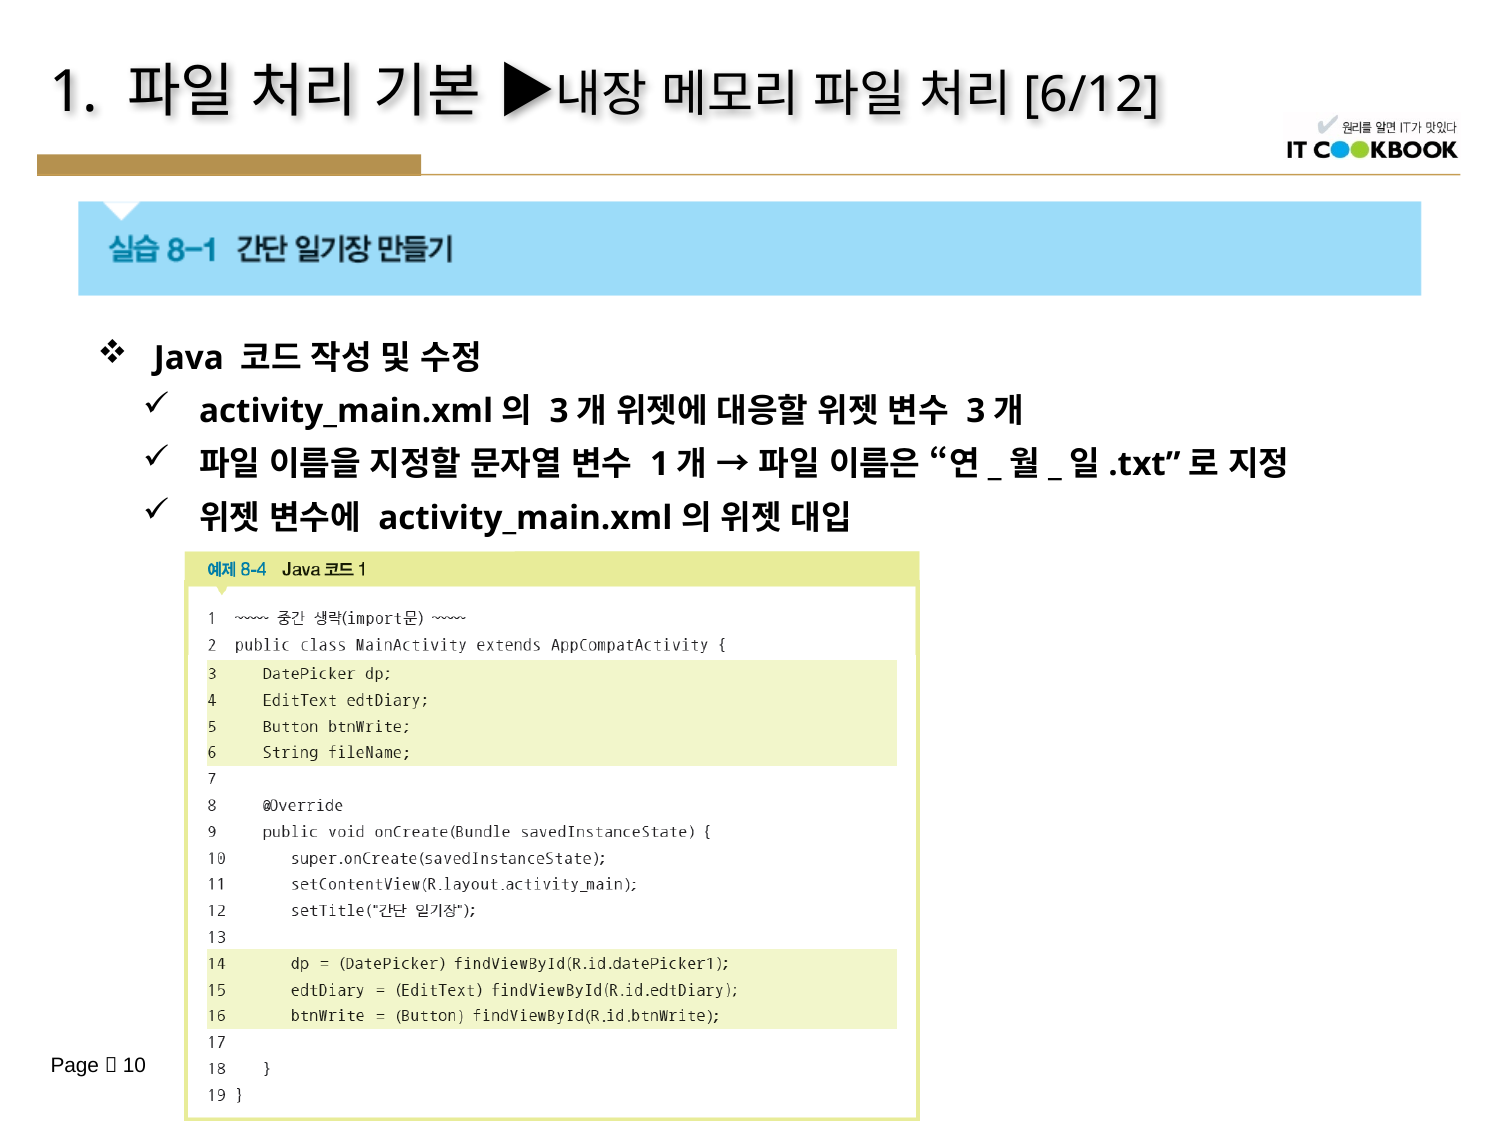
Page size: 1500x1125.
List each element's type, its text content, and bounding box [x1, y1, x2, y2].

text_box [180, 550, 926, 1125]
picture [1448, 112, 1461, 160]
title 1. 파일 처리 기본 ▶내장 메모리 파일 처리[6/12] [48, 53, 1448, 161]
picture [77, 197, 1423, 300]
list Java 코드 작성 및 수정 activity_main.xml의 3개 위젯에 대응할 위젯 변수 3개 파일 이름을 지정할 문자열 변수 1개 → 파일 이름은 “연_월_일.txt”로 지정 위젯 변수에 activity_main.xml의 위젯 대입 [54, 335, 1500, 1051]
